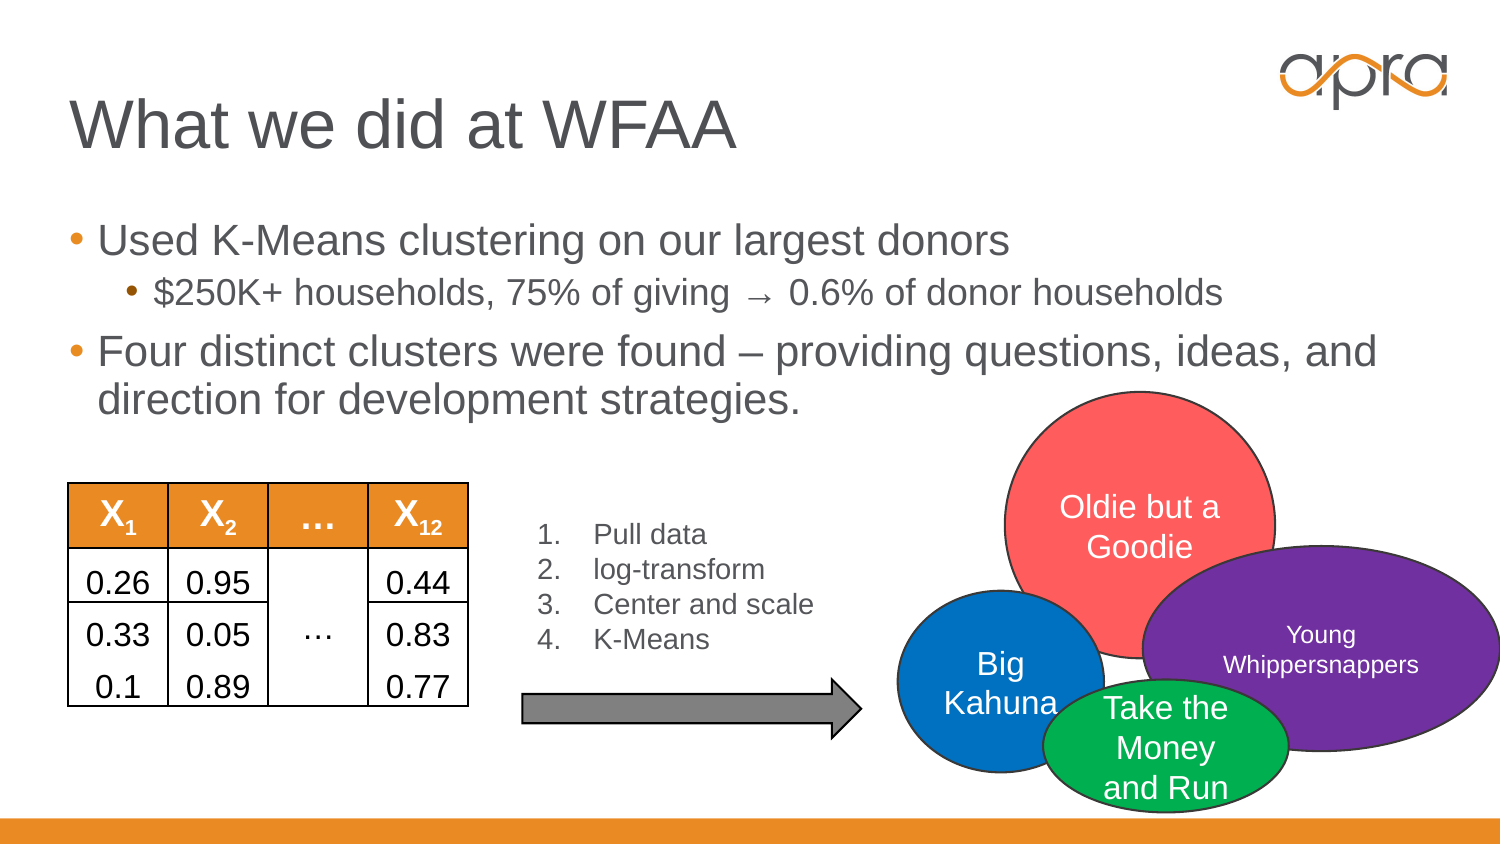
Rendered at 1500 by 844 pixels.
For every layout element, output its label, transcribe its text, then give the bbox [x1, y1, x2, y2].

table_cell 0.05 [169, 603, 267, 654]
table_cell 0.89 [169, 654, 267, 705]
list Used K-Means clustering on our largest donors $250K+ households, 75% of giving → 0.6% of donor households Four distinct clusters were found – providing questions, ideas, and direction for development strategies. [54, 210, 1446, 795]
text_box Big Kahuna [896, 589, 1106, 774]
text_box Pull data log-transform Center and scale K-Means [522, 507, 919, 663]
table_header X1 [69, 484, 167, 547]
picture [0, 0, 1500, 844]
table_cell 0.77 [369, 654, 467, 705]
text_box Young Whippersnappers [1141, 544, 1500, 753]
table_header … [269, 484, 367, 547]
table_cell … [269, 549, 367, 705]
text_box [521, 676, 863, 741]
table_cell 0.33 [69, 603, 167, 654]
text_box Take the Money and Run [1041, 678, 1290, 814]
table_header X12 [369, 484, 467, 547]
table_cell 0.44 [369, 549, 467, 601]
text_box Oldie but a Goodie [1003, 390, 1277, 660]
table_cell 0.26 [69, 549, 167, 601]
table_cell 0.1 [69, 654, 167, 705]
table_header X2 [169, 484, 267, 547]
title What we did at WFAA [54, 44, 1446, 208]
table_cell 0.95 [169, 549, 267, 601]
table_cell 0.83 [369, 603, 467, 654]
